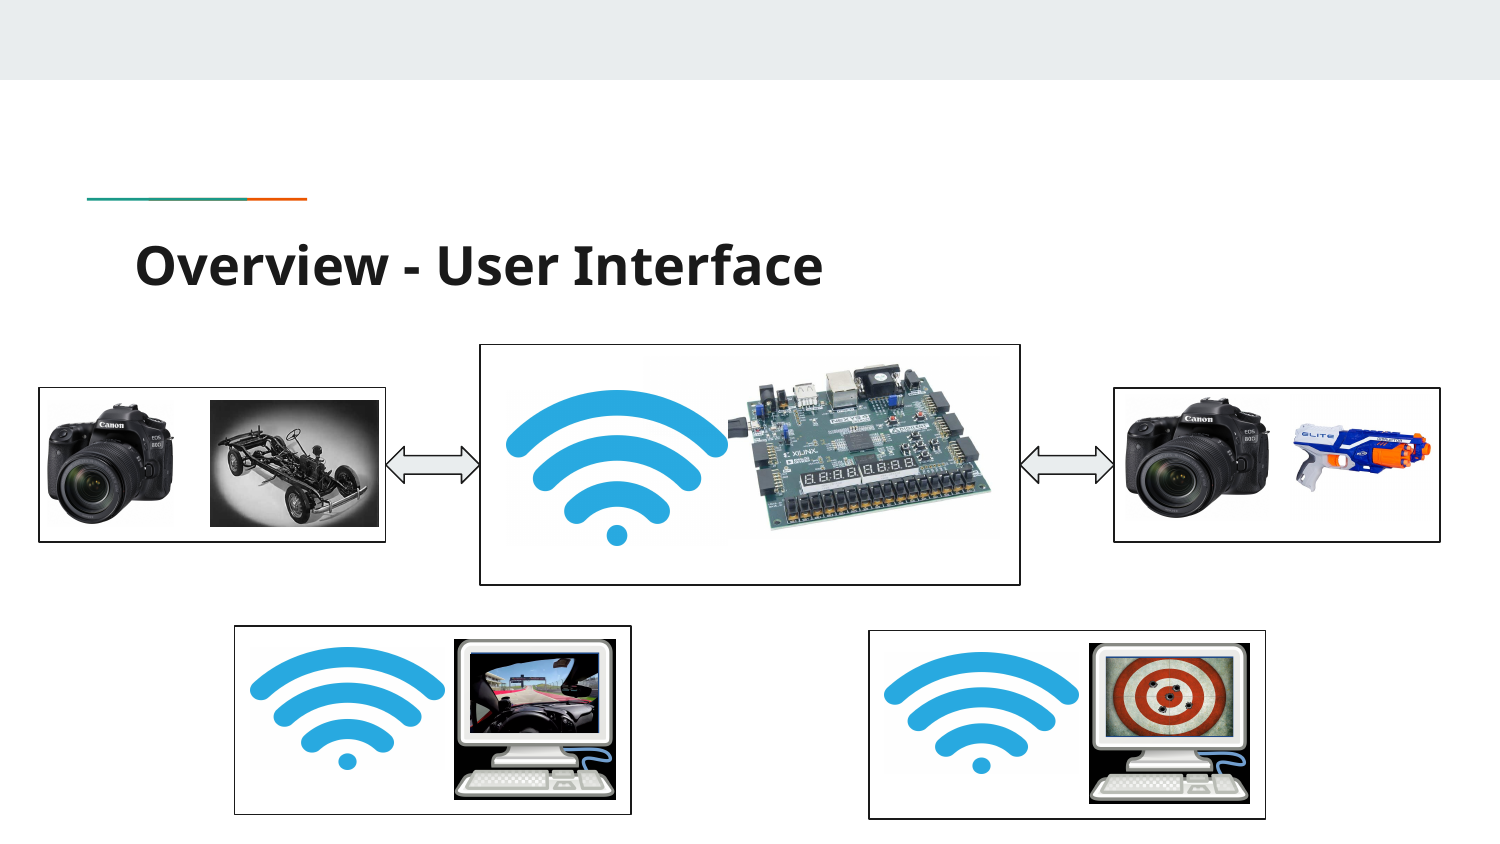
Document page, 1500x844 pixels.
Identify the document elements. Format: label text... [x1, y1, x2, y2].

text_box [234, 625, 632, 815]
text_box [1113, 387, 1441, 543]
text_box [390, 446, 474, 484]
text_box [1025, 446, 1108, 484]
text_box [479, 344, 1021, 586]
title Overview - User Interface [119, 216, 1381, 305]
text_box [38, 387, 386, 543]
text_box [868, 630, 1266, 820]
